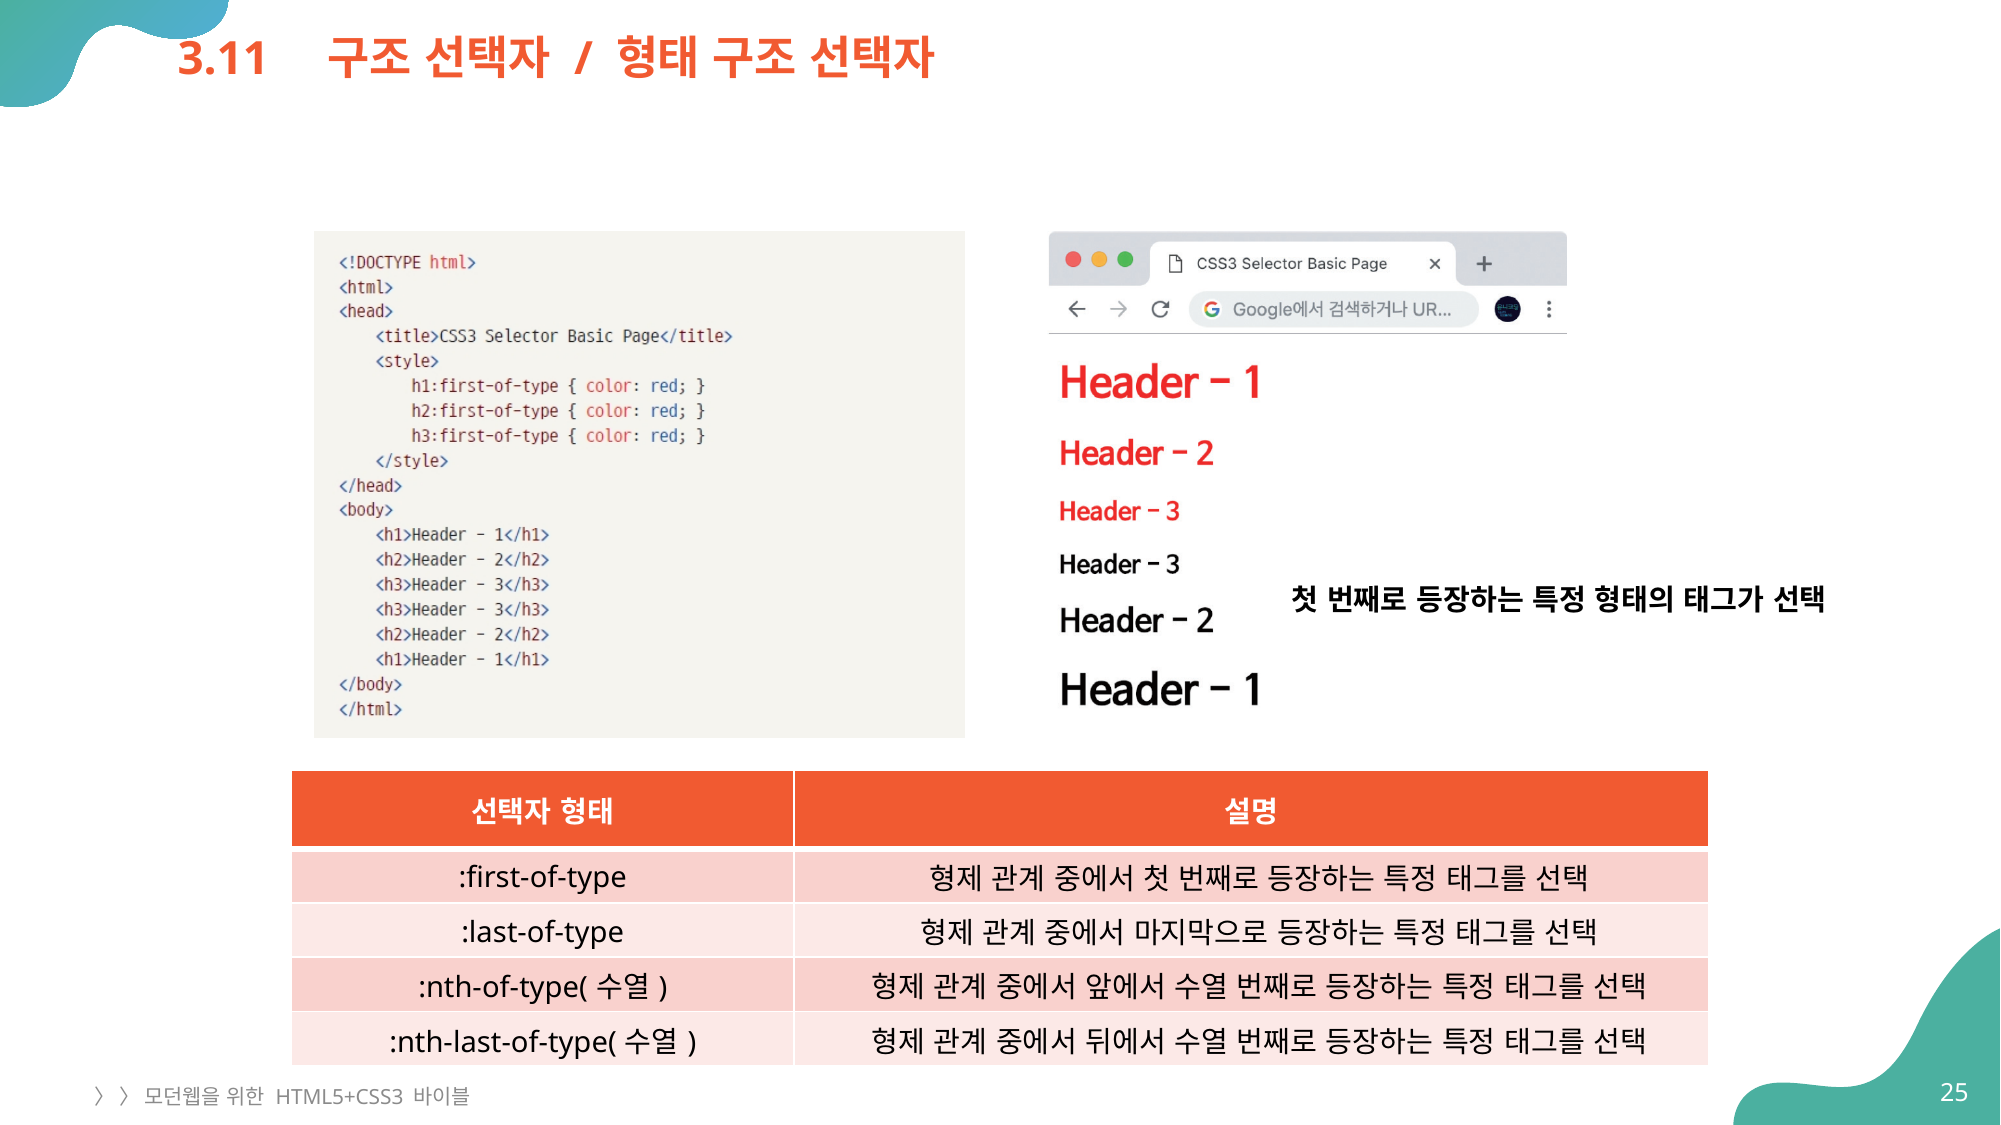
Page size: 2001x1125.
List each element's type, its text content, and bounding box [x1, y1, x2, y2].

table_header 설명 [795, 771, 1708, 846]
picture [314, 231, 965, 738]
table_cell :nth-of-type(수열) [292, 958, 793, 1011]
footer 〉 〉 모던웹을 위한 HTML5+CSS3 바이블 [79, 1078, 755, 1114]
slide_number 25 [1917, 1063, 1984, 1124]
table_cell :last-of-type [292, 904, 793, 956]
table_cell 형제 관계 중에서 마지막으로 등장하는 특정 태그를 선택 [795, 904, 1708, 956]
table_cell :first-of-type [292, 852, 793, 902]
table_cell :nth-last-of-type(수열) [292, 1012, 793, 1065]
title 3.11 구조 선택자 / 형태 구조 선택자 [162, 27, 2000, 93]
text_box 첫 번째로 등장하는 특정 형태의 태그가 선택 [1566, 574, 1843, 624]
table_header 선택자 형태 [292, 771, 793, 846]
table_cell 형제 관계 중에서 첫 번째로 등장하는 특정 태그를 선택 [795, 852, 1708, 902]
picture [1047, 231, 1567, 738]
table_cell 형제 관계 중에서 뒤에서 수열 번째로 등장하는 특정 태그를 선택 [795, 1012, 1708, 1065]
table_cell 형제 관계 중에서 앞에서 수열 번째로 등장하는 특정 태그를 선택 [795, 958, 1708, 1011]
